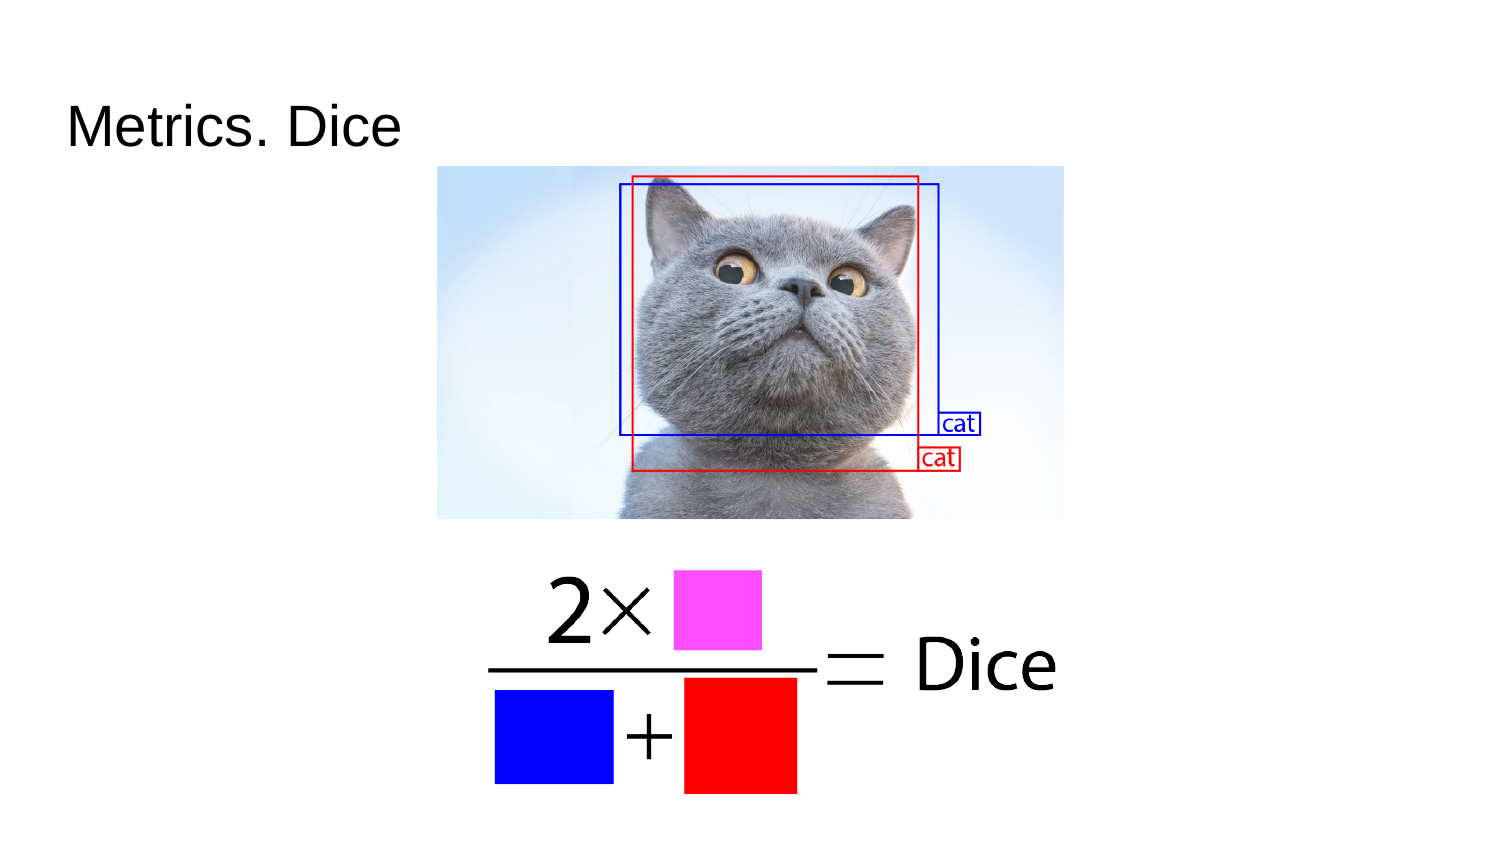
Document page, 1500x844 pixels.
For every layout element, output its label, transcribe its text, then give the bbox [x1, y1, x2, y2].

picture [436, 166, 1064, 794]
title Metrics. Dice [51, 72, 1449, 167]
